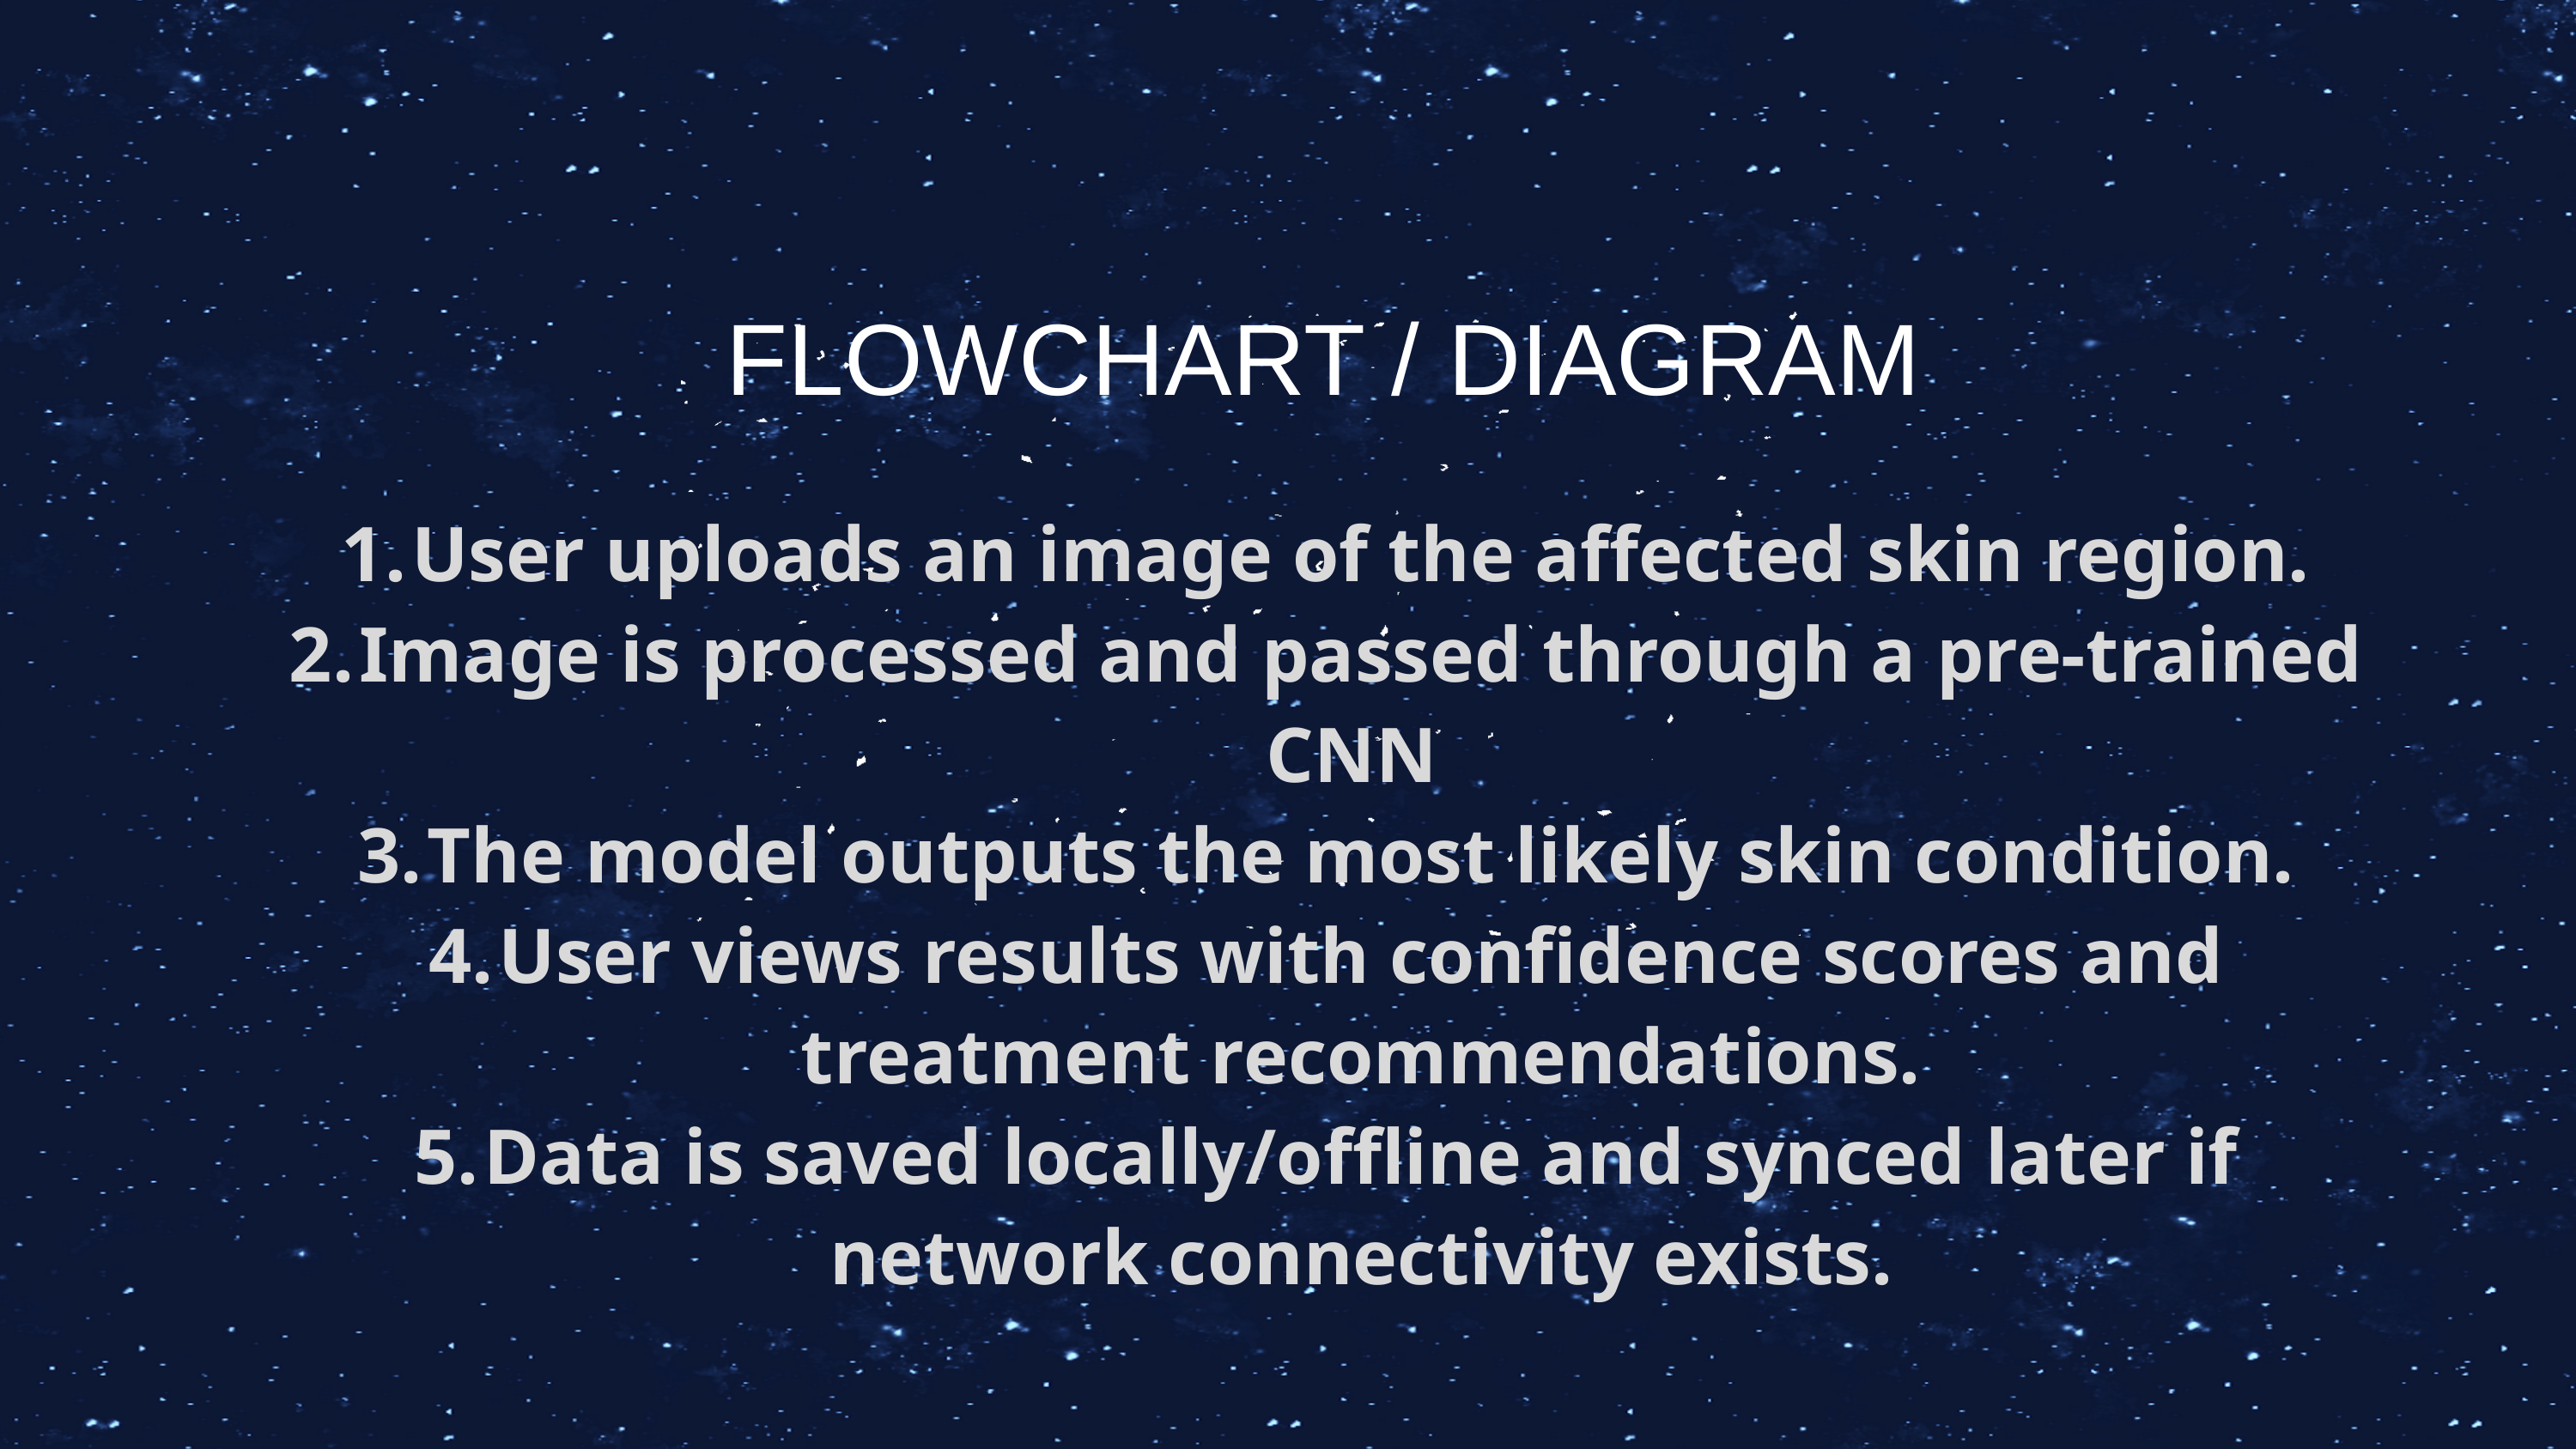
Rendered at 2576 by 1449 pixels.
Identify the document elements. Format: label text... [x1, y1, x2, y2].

picture [680, 307, 1801, 936]
text_box User uploads an image of the affected skin region. Image is processed and passed through a pre-trained CNN The model outputs the most likely skin condition. User views results with confidence scores and treatment recommendations. Data is saved locally/offline and synced later if network connectivity exists. [268, 495, 2391, 1300]
text_box [0, 0, 2576, 1449]
text_box FLOWCHART / DIAGRAM [680, 283, 1967, 416]
